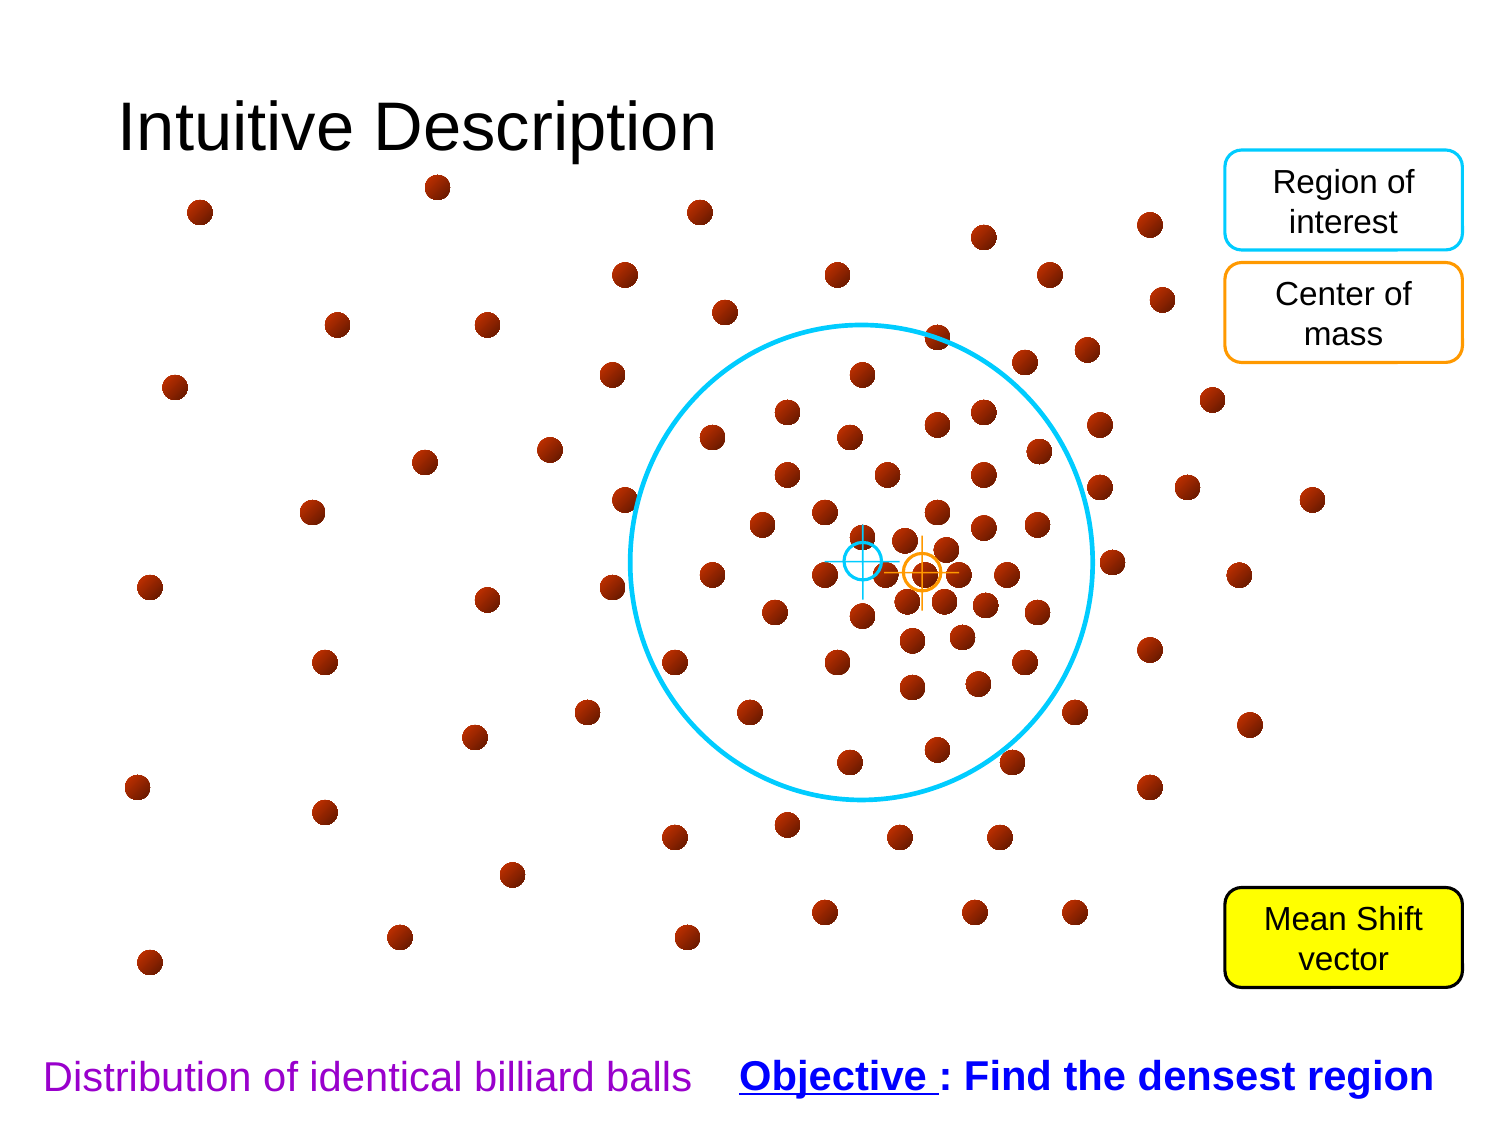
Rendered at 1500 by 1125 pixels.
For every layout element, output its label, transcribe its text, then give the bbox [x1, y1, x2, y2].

text_box [774, 812, 800, 838]
text_box Intuitive Description [103, 19, 1397, 237]
text_box [1299, 487, 1325, 513]
text_box Mean Shift vector [1224, 887, 1463, 988]
text_box Center of mass [1224, 262, 1463, 363]
text_box [1226, 562, 1252, 588]
text_box [1137, 774, 1163, 800]
text_box [1093, 412, 1113, 438]
text_box [1149, 287, 1175, 313]
text_box Region of interest [1225, 149, 1463, 250]
text_box [825, 262, 850, 288]
text_box [474, 312, 500, 338]
text_box [125, 774, 151, 800]
text_box [474, 587, 500, 613]
text_box [1237, 712, 1263, 738]
text_box [812, 900, 838, 925]
text_box [137, 575, 163, 601]
text_box [600, 575, 625, 601]
text_box [712, 299, 738, 324]
text_box [971, 237, 997, 250]
text_box [1100, 549, 1126, 575]
text_box Distribution of identical billiard balls [23, 1042, 712, 1108]
text_box [312, 650, 338, 676]
text_box [1093, 474, 1113, 500]
text_box [1200, 387, 1225, 413]
text_box [462, 725, 488, 751]
text_box [412, 450, 438, 475]
text_box [1062, 900, 1088, 925]
text_box [675, 924, 700, 950]
text_box [312, 800, 338, 826]
text_box [662, 825, 688, 850]
text_box [612, 487, 630, 513]
text_box [962, 900, 988, 925]
text_box [1037, 262, 1063, 288]
text_box [887, 825, 913, 850]
text_box [537, 437, 563, 463]
text_box [987, 825, 1013, 850]
text_box [137, 950, 163, 976]
text_box [500, 862, 526, 888]
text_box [884, 535, 960, 611]
text_box [575, 699, 601, 725]
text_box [630, 324, 1093, 800]
text_box [1175, 474, 1201, 500]
text_box [612, 262, 638, 288]
text_box [600, 362, 625, 388]
text_box [1137, 637, 1163, 663]
text_box [162, 375, 188, 400]
text_box [387, 924, 413, 950]
text_box [1093, 338, 1100, 362]
text_box Objective : Find the densest region [724, 1041, 1450, 1107]
text_box [324, 312, 350, 338]
text_box [300, 500, 325, 526]
